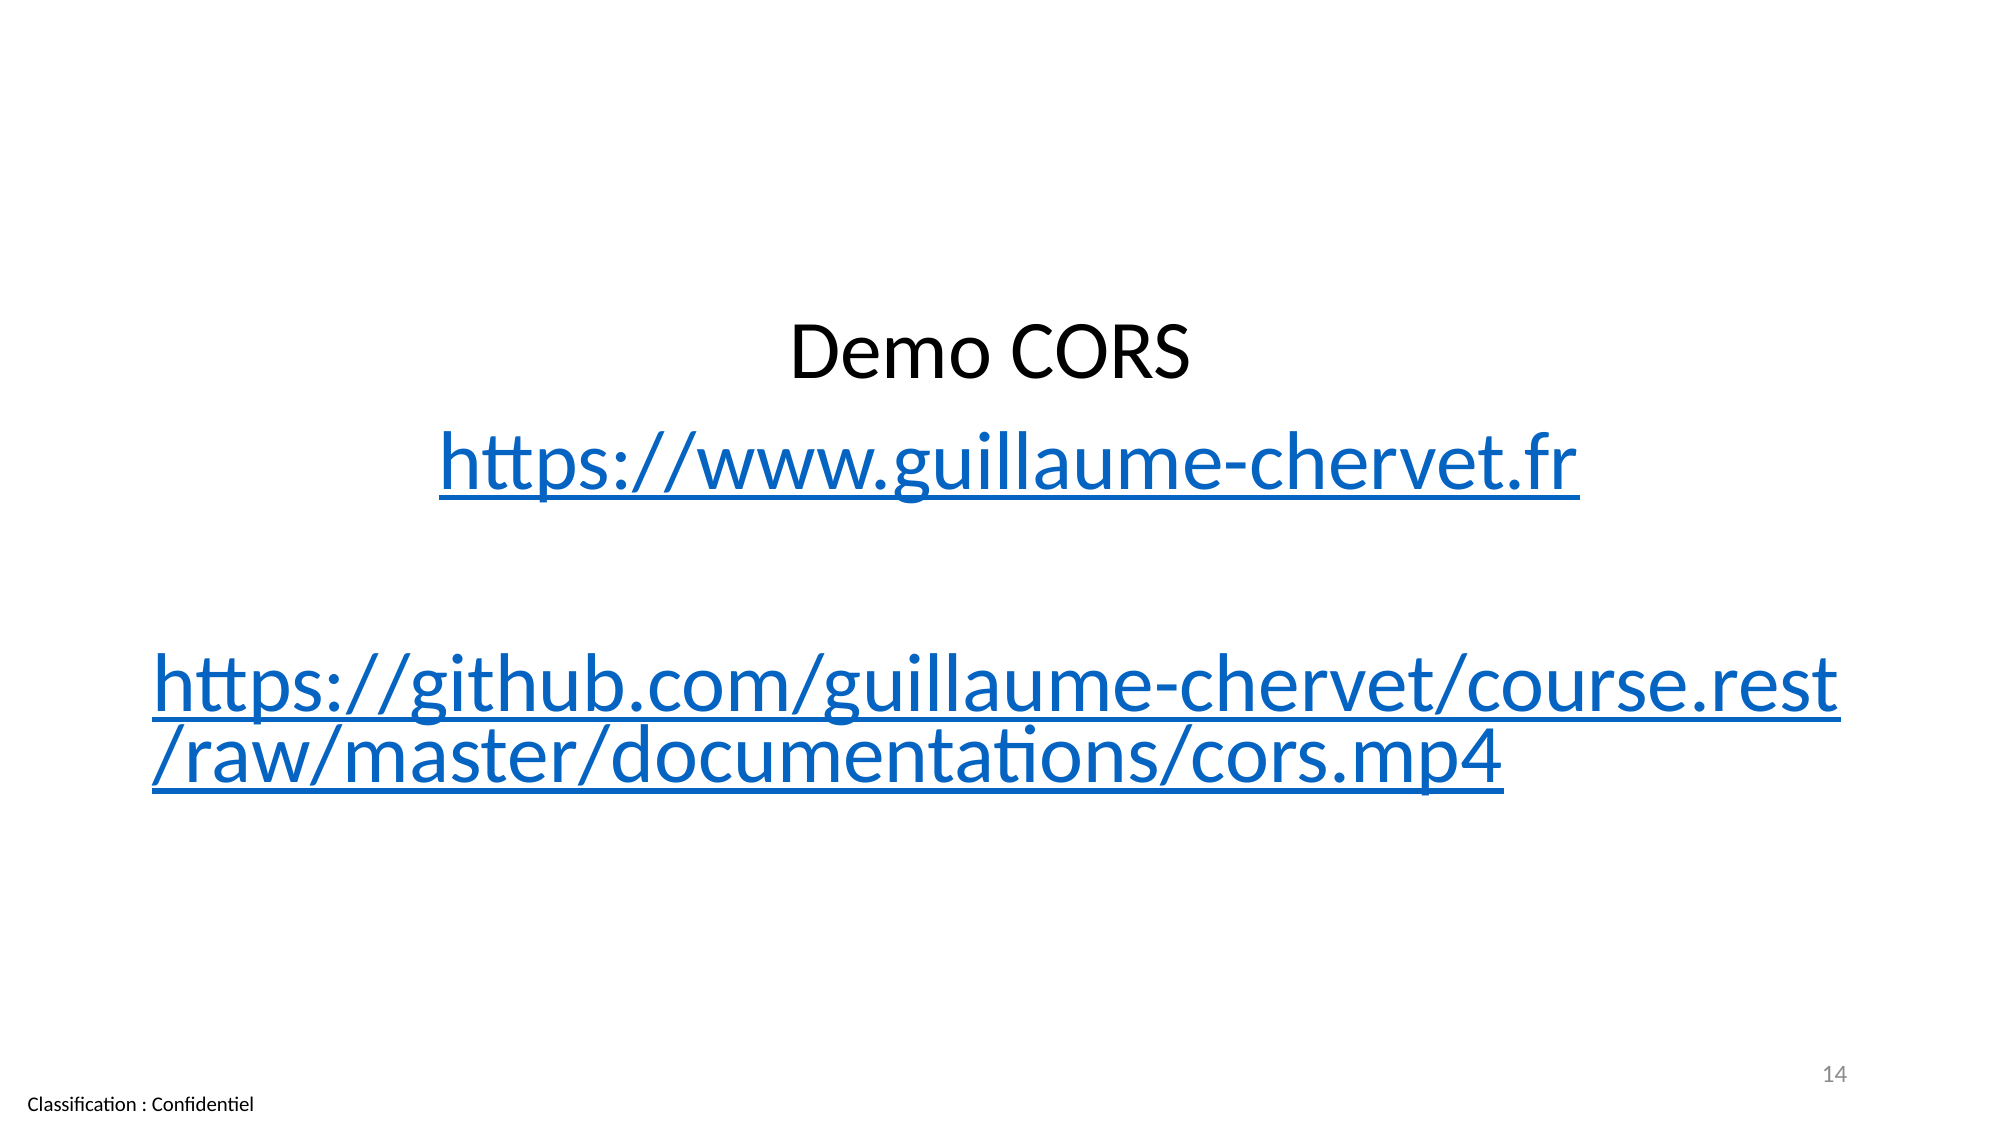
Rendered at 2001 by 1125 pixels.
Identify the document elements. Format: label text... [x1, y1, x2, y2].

list Demo CORS https://www.guillaume-chervet.fr https://github.com/guillaume-chervet/course.rest/raw/master/documentations/cors.mp4 [137, 299, 1863, 1014]
slide_number 14 [1412, 1042, 1863, 1103]
